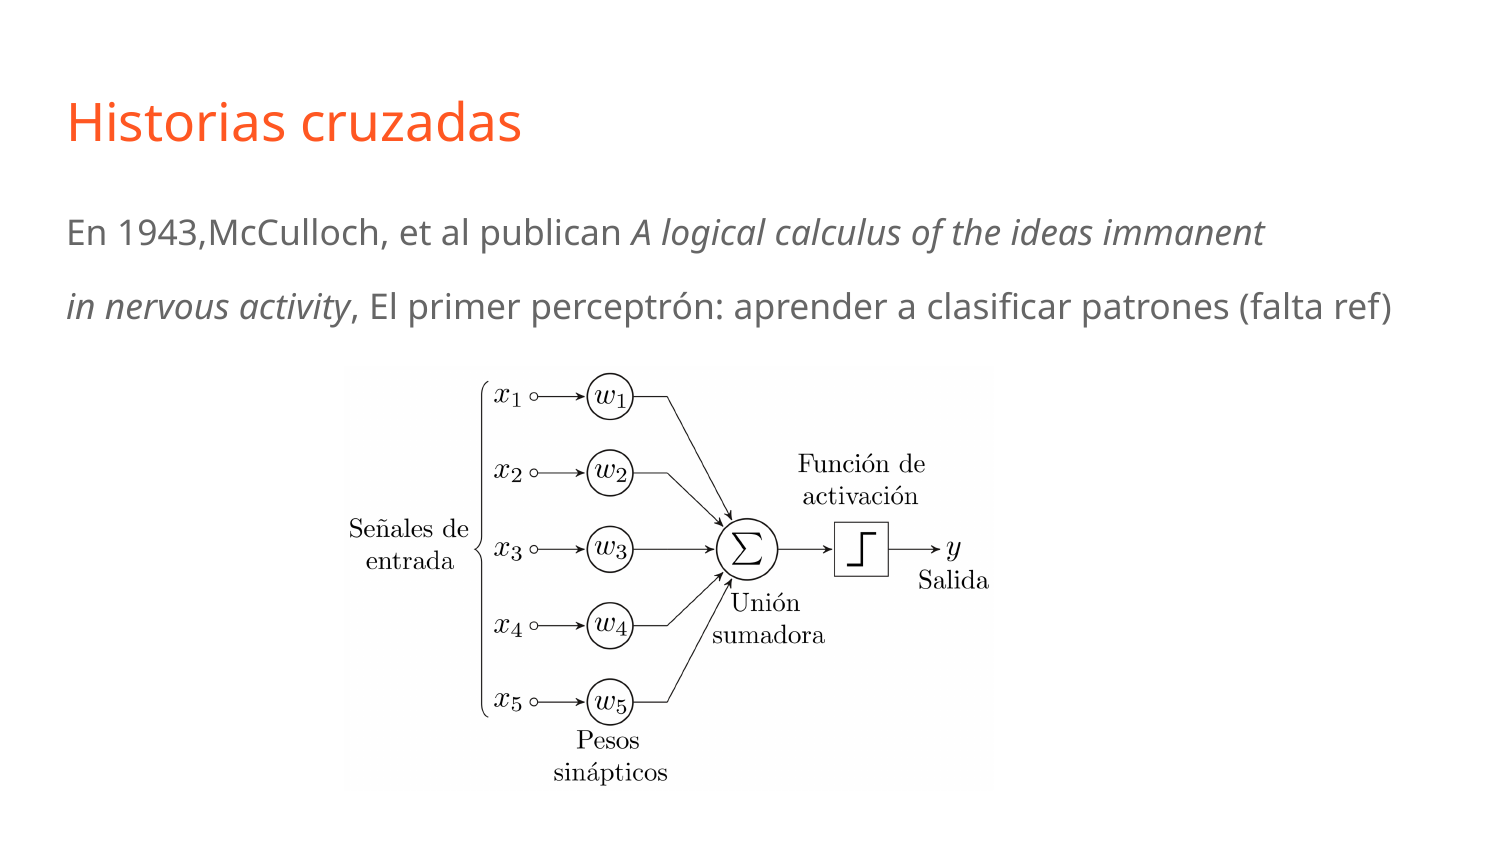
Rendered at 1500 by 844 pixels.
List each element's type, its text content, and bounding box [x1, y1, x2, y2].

list En 1943,McCulloch, et al publican A logical calculus of the ideas immanent in nervous activity, El primer perceptrón: aprender a clasificar patrones (falta ref) [51, 189, 1449, 750]
title Historias cruzadas [51, 72, 1449, 167]
picture [344, 366, 994, 791]
